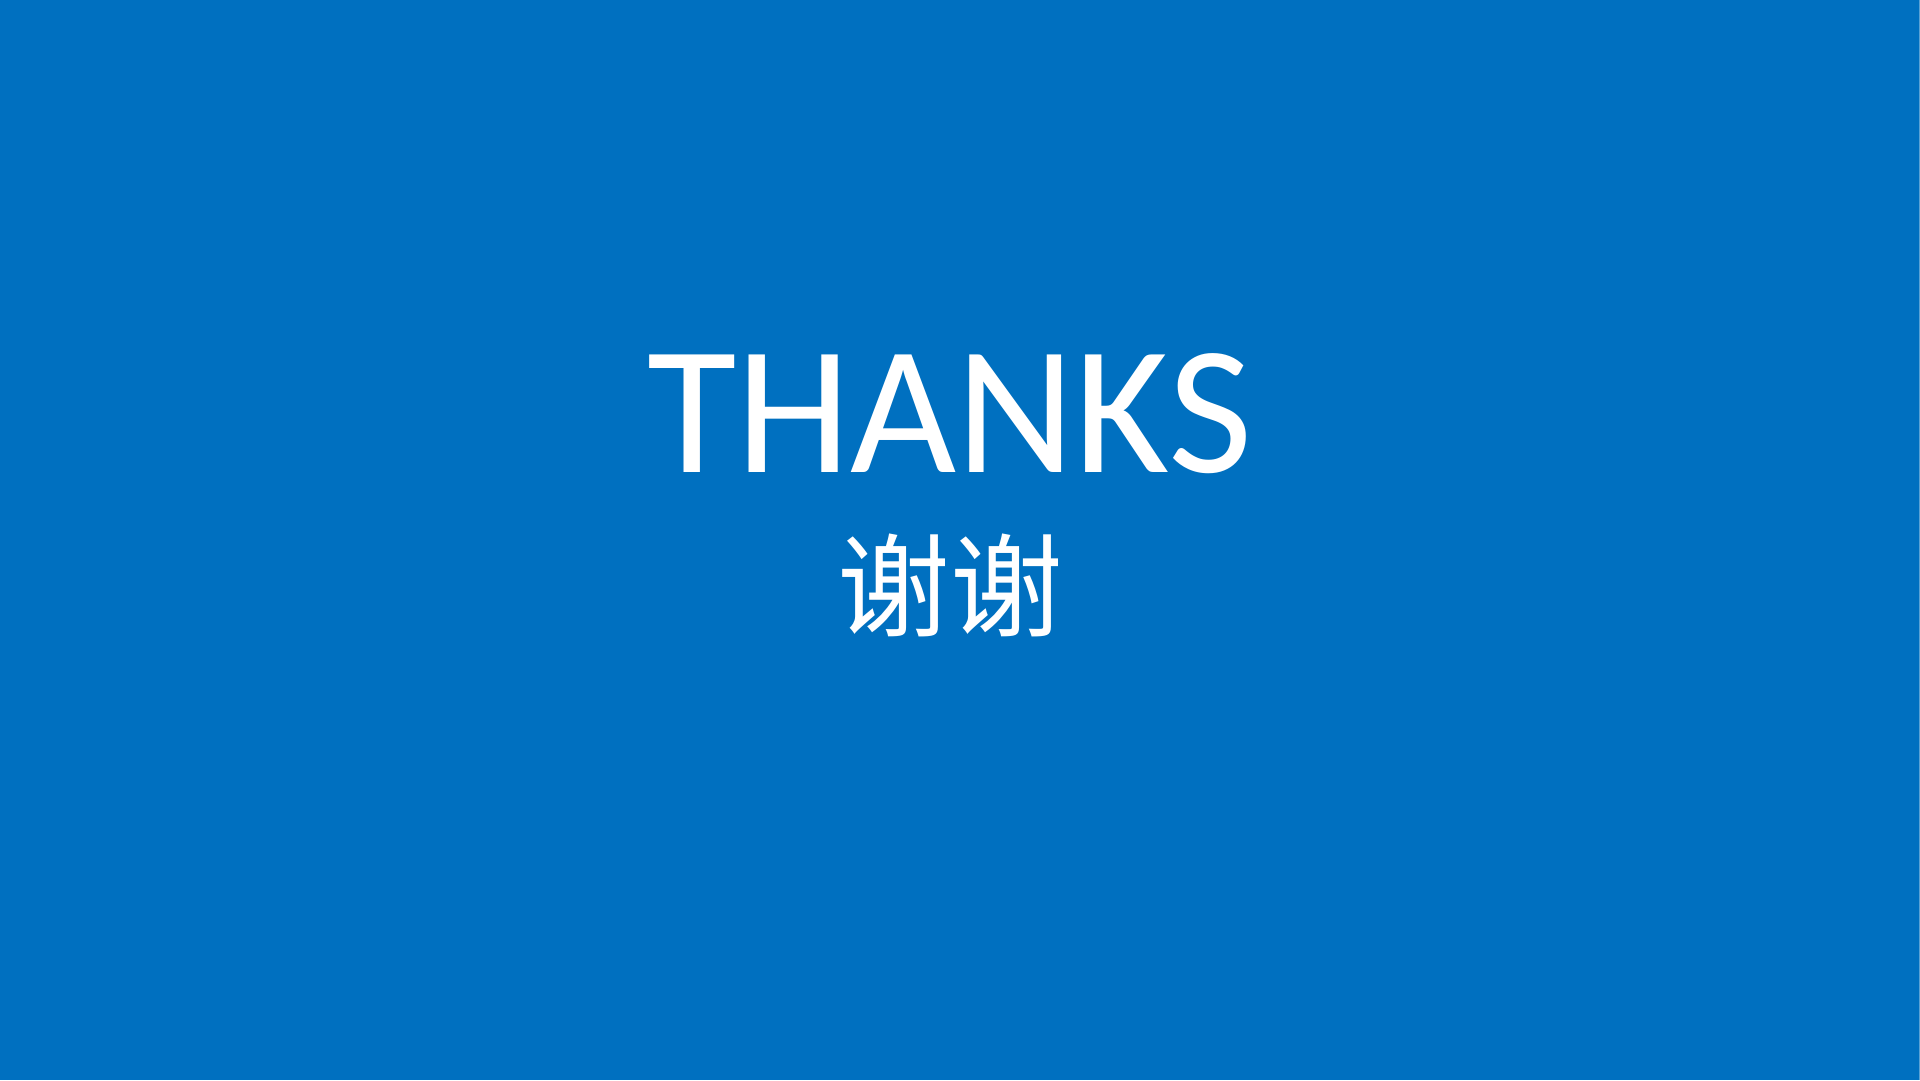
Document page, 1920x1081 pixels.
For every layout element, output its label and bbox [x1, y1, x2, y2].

text_box [629, 281, 1272, 660]
